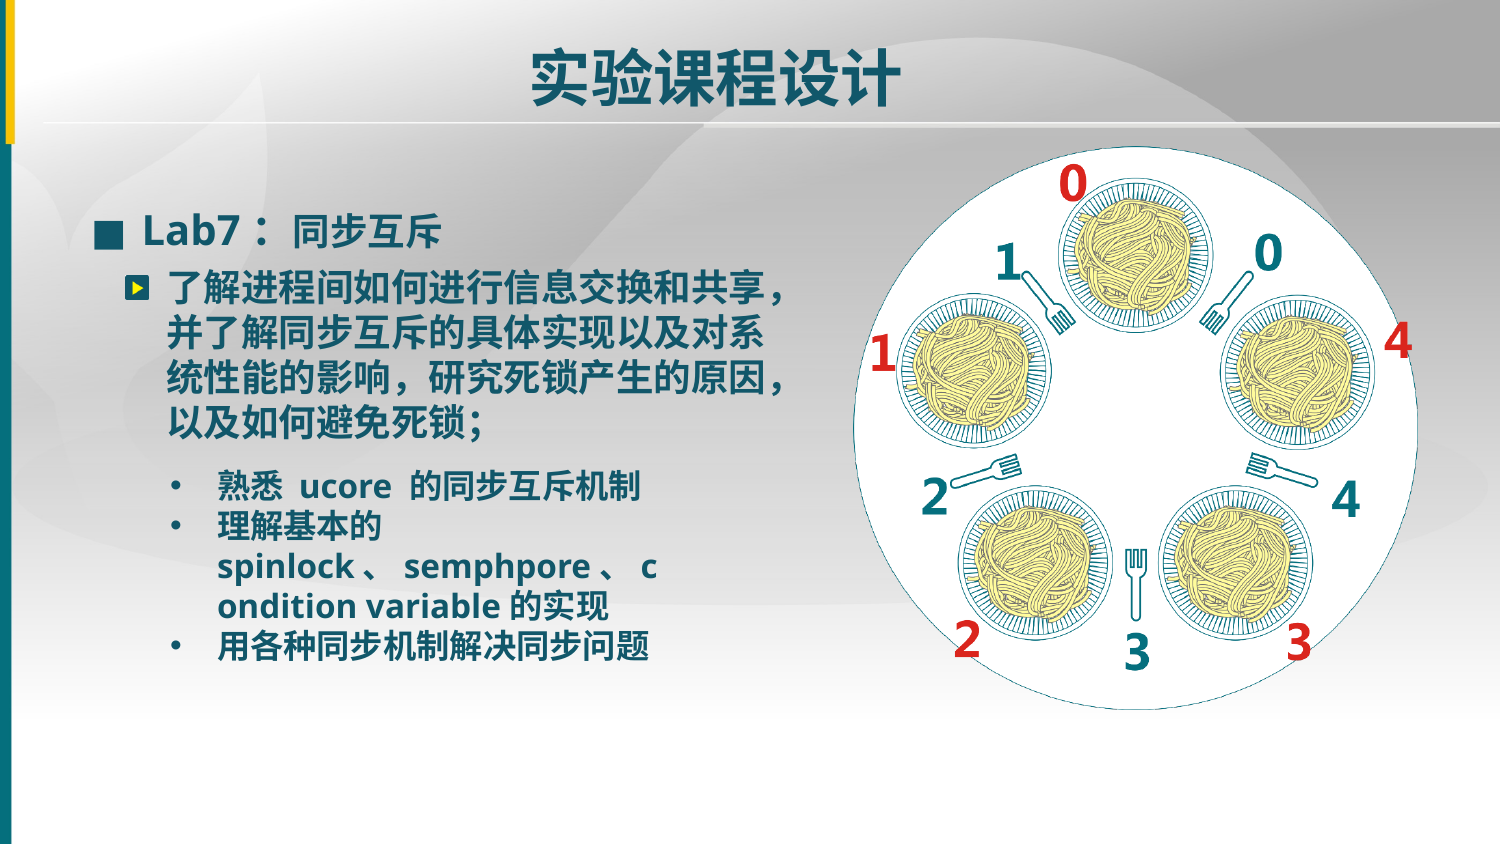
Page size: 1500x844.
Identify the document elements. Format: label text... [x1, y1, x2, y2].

text_box 实验课程设计 [513, 32, 1106, 173]
text_box 熟悉 ucore 的同步互斥机制 理解基本的spinlock、semphpore、condition variable的实现 用各种同步机制解决同步问题 [155, 458, 676, 673]
picture [0, 0, 1500, 844]
list ■ Lab7：同步互斥 了解进程间如何进行信息交换和共享，并了解同步互斥的具体实现以及对系统性能的影响，研究死锁产生的原因，以及如何避免死锁； [76, 179, 782, 428]
